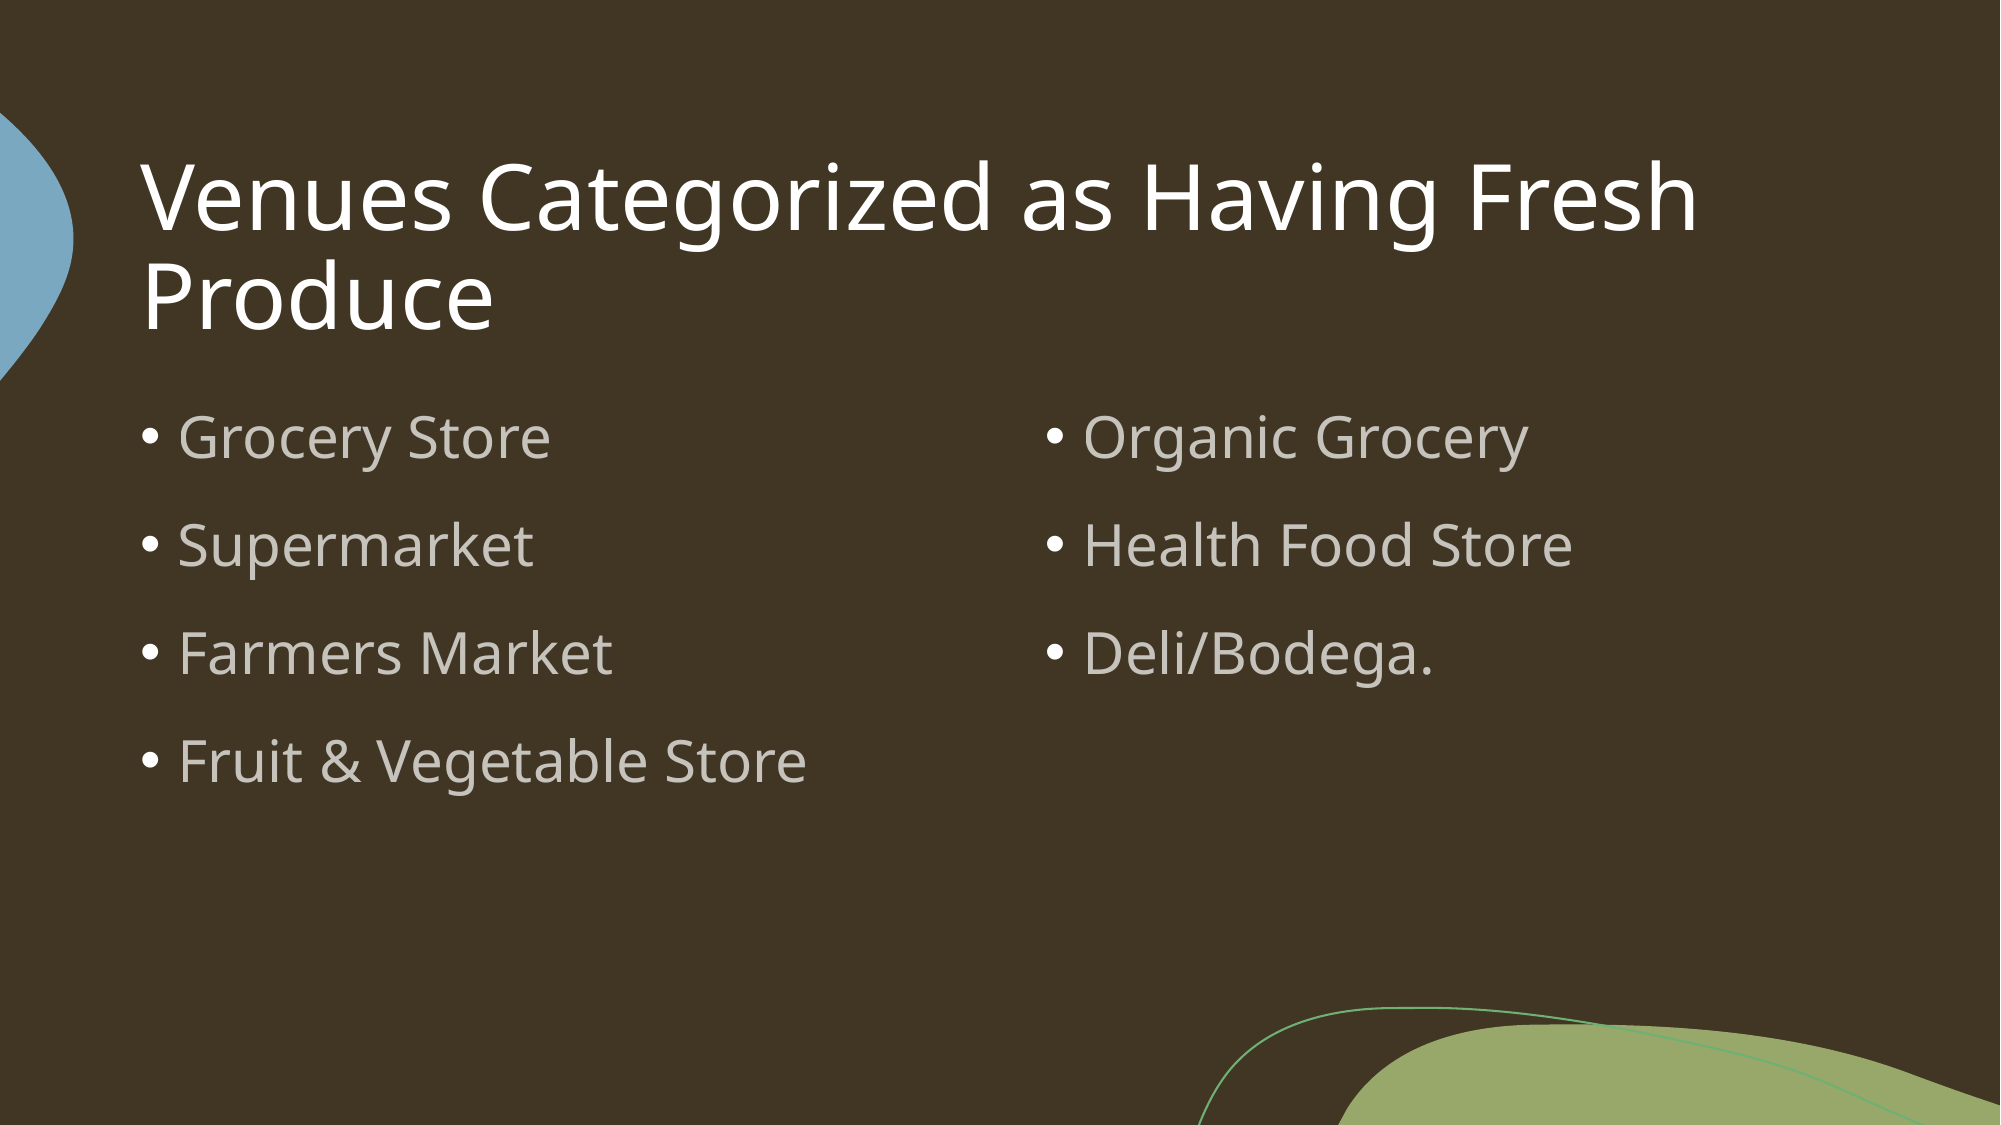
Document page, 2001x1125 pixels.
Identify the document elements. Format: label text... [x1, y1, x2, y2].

list Organic Grocery Health Food Store Deli/Bodega. [1029, 375, 1875, 1000]
title Venues Categorized as Having Fresh Produce [125, 125, 1875, 375]
list Grocery Store Supermarket Farmers Market Fruit & Vegetable Store [125, 375, 970, 1000]
